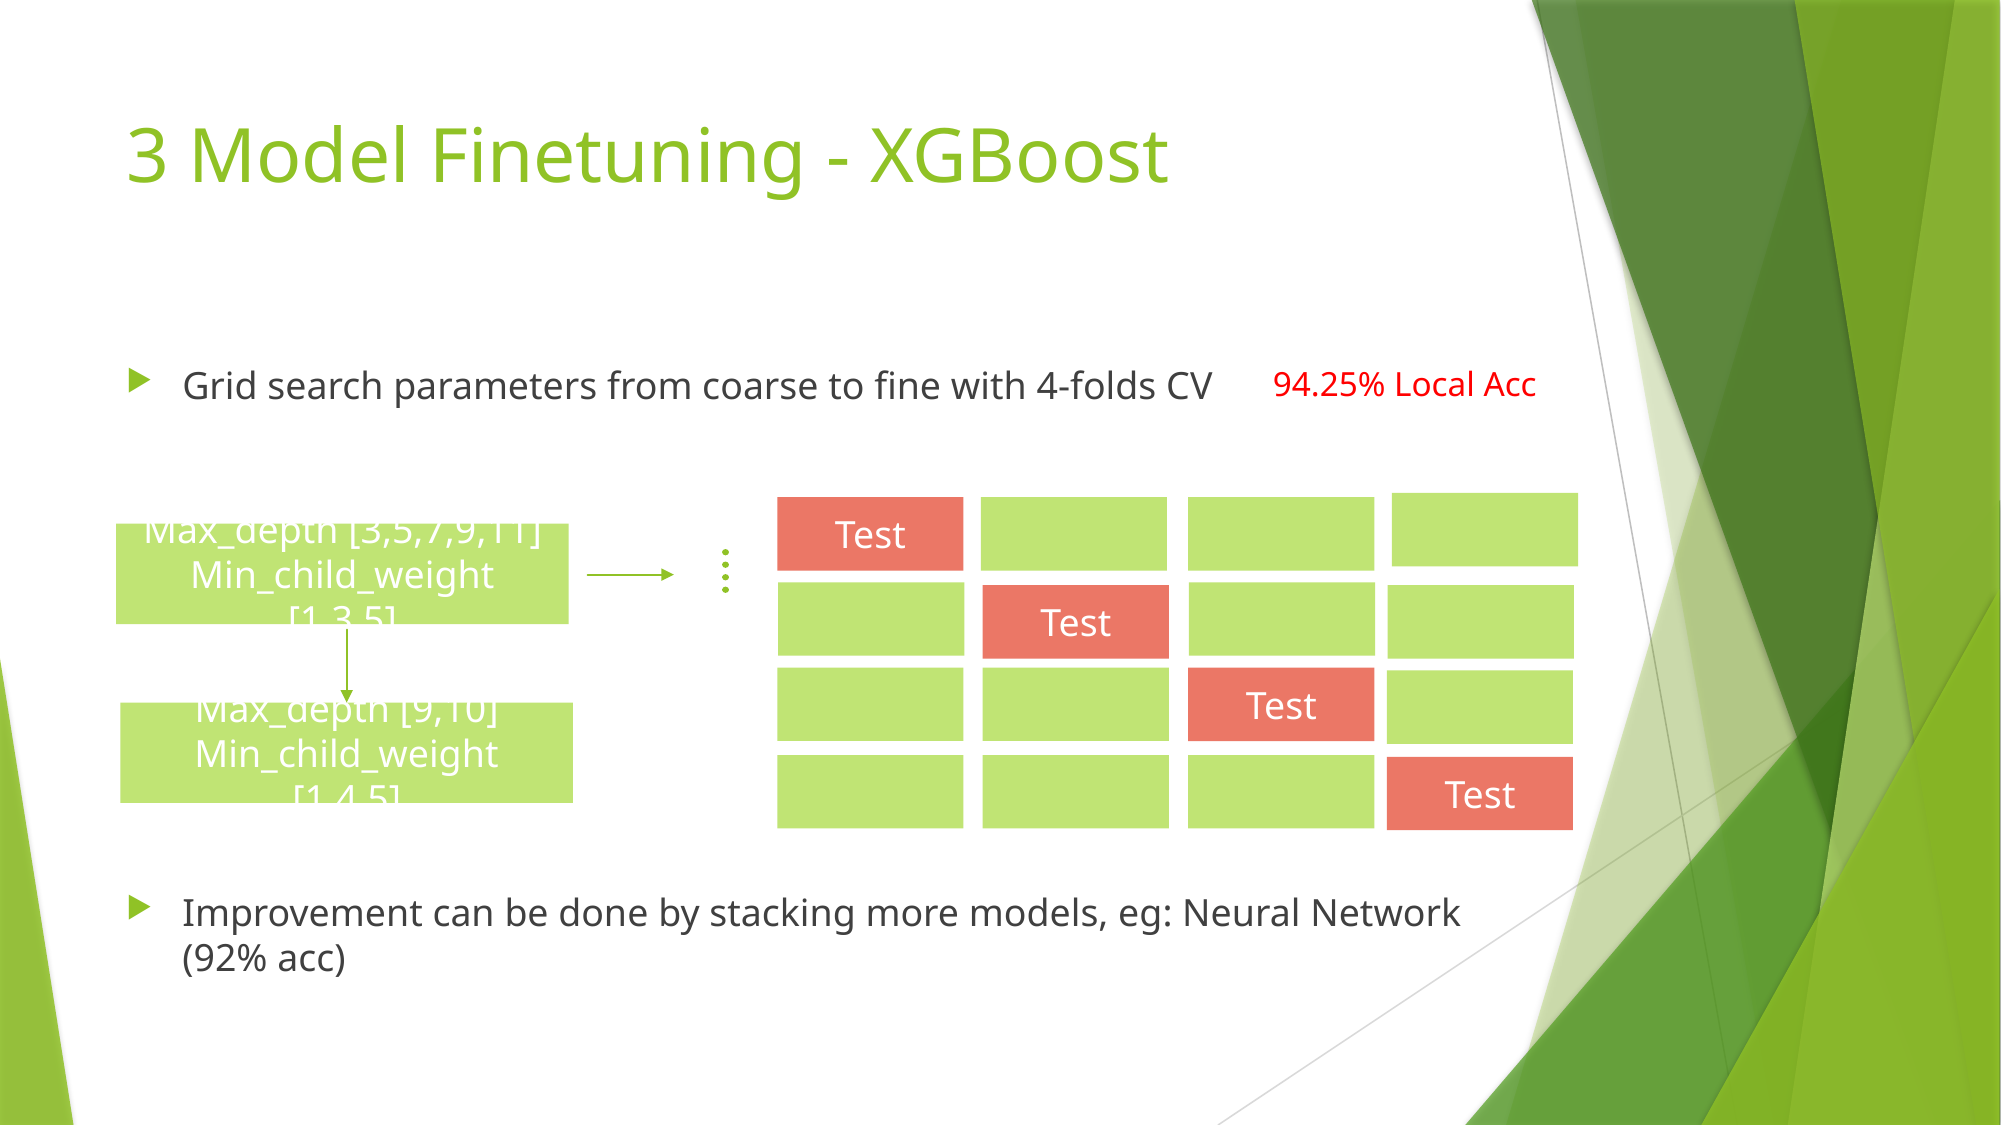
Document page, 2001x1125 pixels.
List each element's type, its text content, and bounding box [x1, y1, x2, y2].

text_box 94.25% Local Acc [1258, 355, 1552, 410]
text_box Test [1187, 666, 1376, 743]
text_box Max_depth [9,10] Min_child_weight [1,4,5] [119, 701, 575, 804]
title 3 Model Finetuning - XGBoost [111, 99, 1522, 317]
text_box [1390, 491, 1580, 568]
text_box Max_depth [3,5,7,9,11] Min_child_weight [1,3,5] [114, 522, 570, 626]
text_box Test [776, 496, 965, 572]
list Grid search parameters from coarse to fine with 4-folds CV Improvement can be done by stacking more models, eg: Neural Network (92% acc) [111, 354, 1522, 992]
text_box [1187, 496, 1376, 572]
text_box [776, 666, 965, 742]
text_box [981, 754, 1170, 830]
text_box [776, 754, 965, 830]
text_box [777, 581, 966, 657]
text_box [981, 666, 1170, 742]
text_box [979, 496, 1169, 572]
text_box [1386, 584, 1575, 660]
text_box [1187, 581, 1377, 657]
text_box Test [981, 584, 1170, 660]
text_box [1385, 669, 1575, 745]
text_box Test [1385, 755, 1575, 832]
text_box [1187, 754, 1376, 830]
